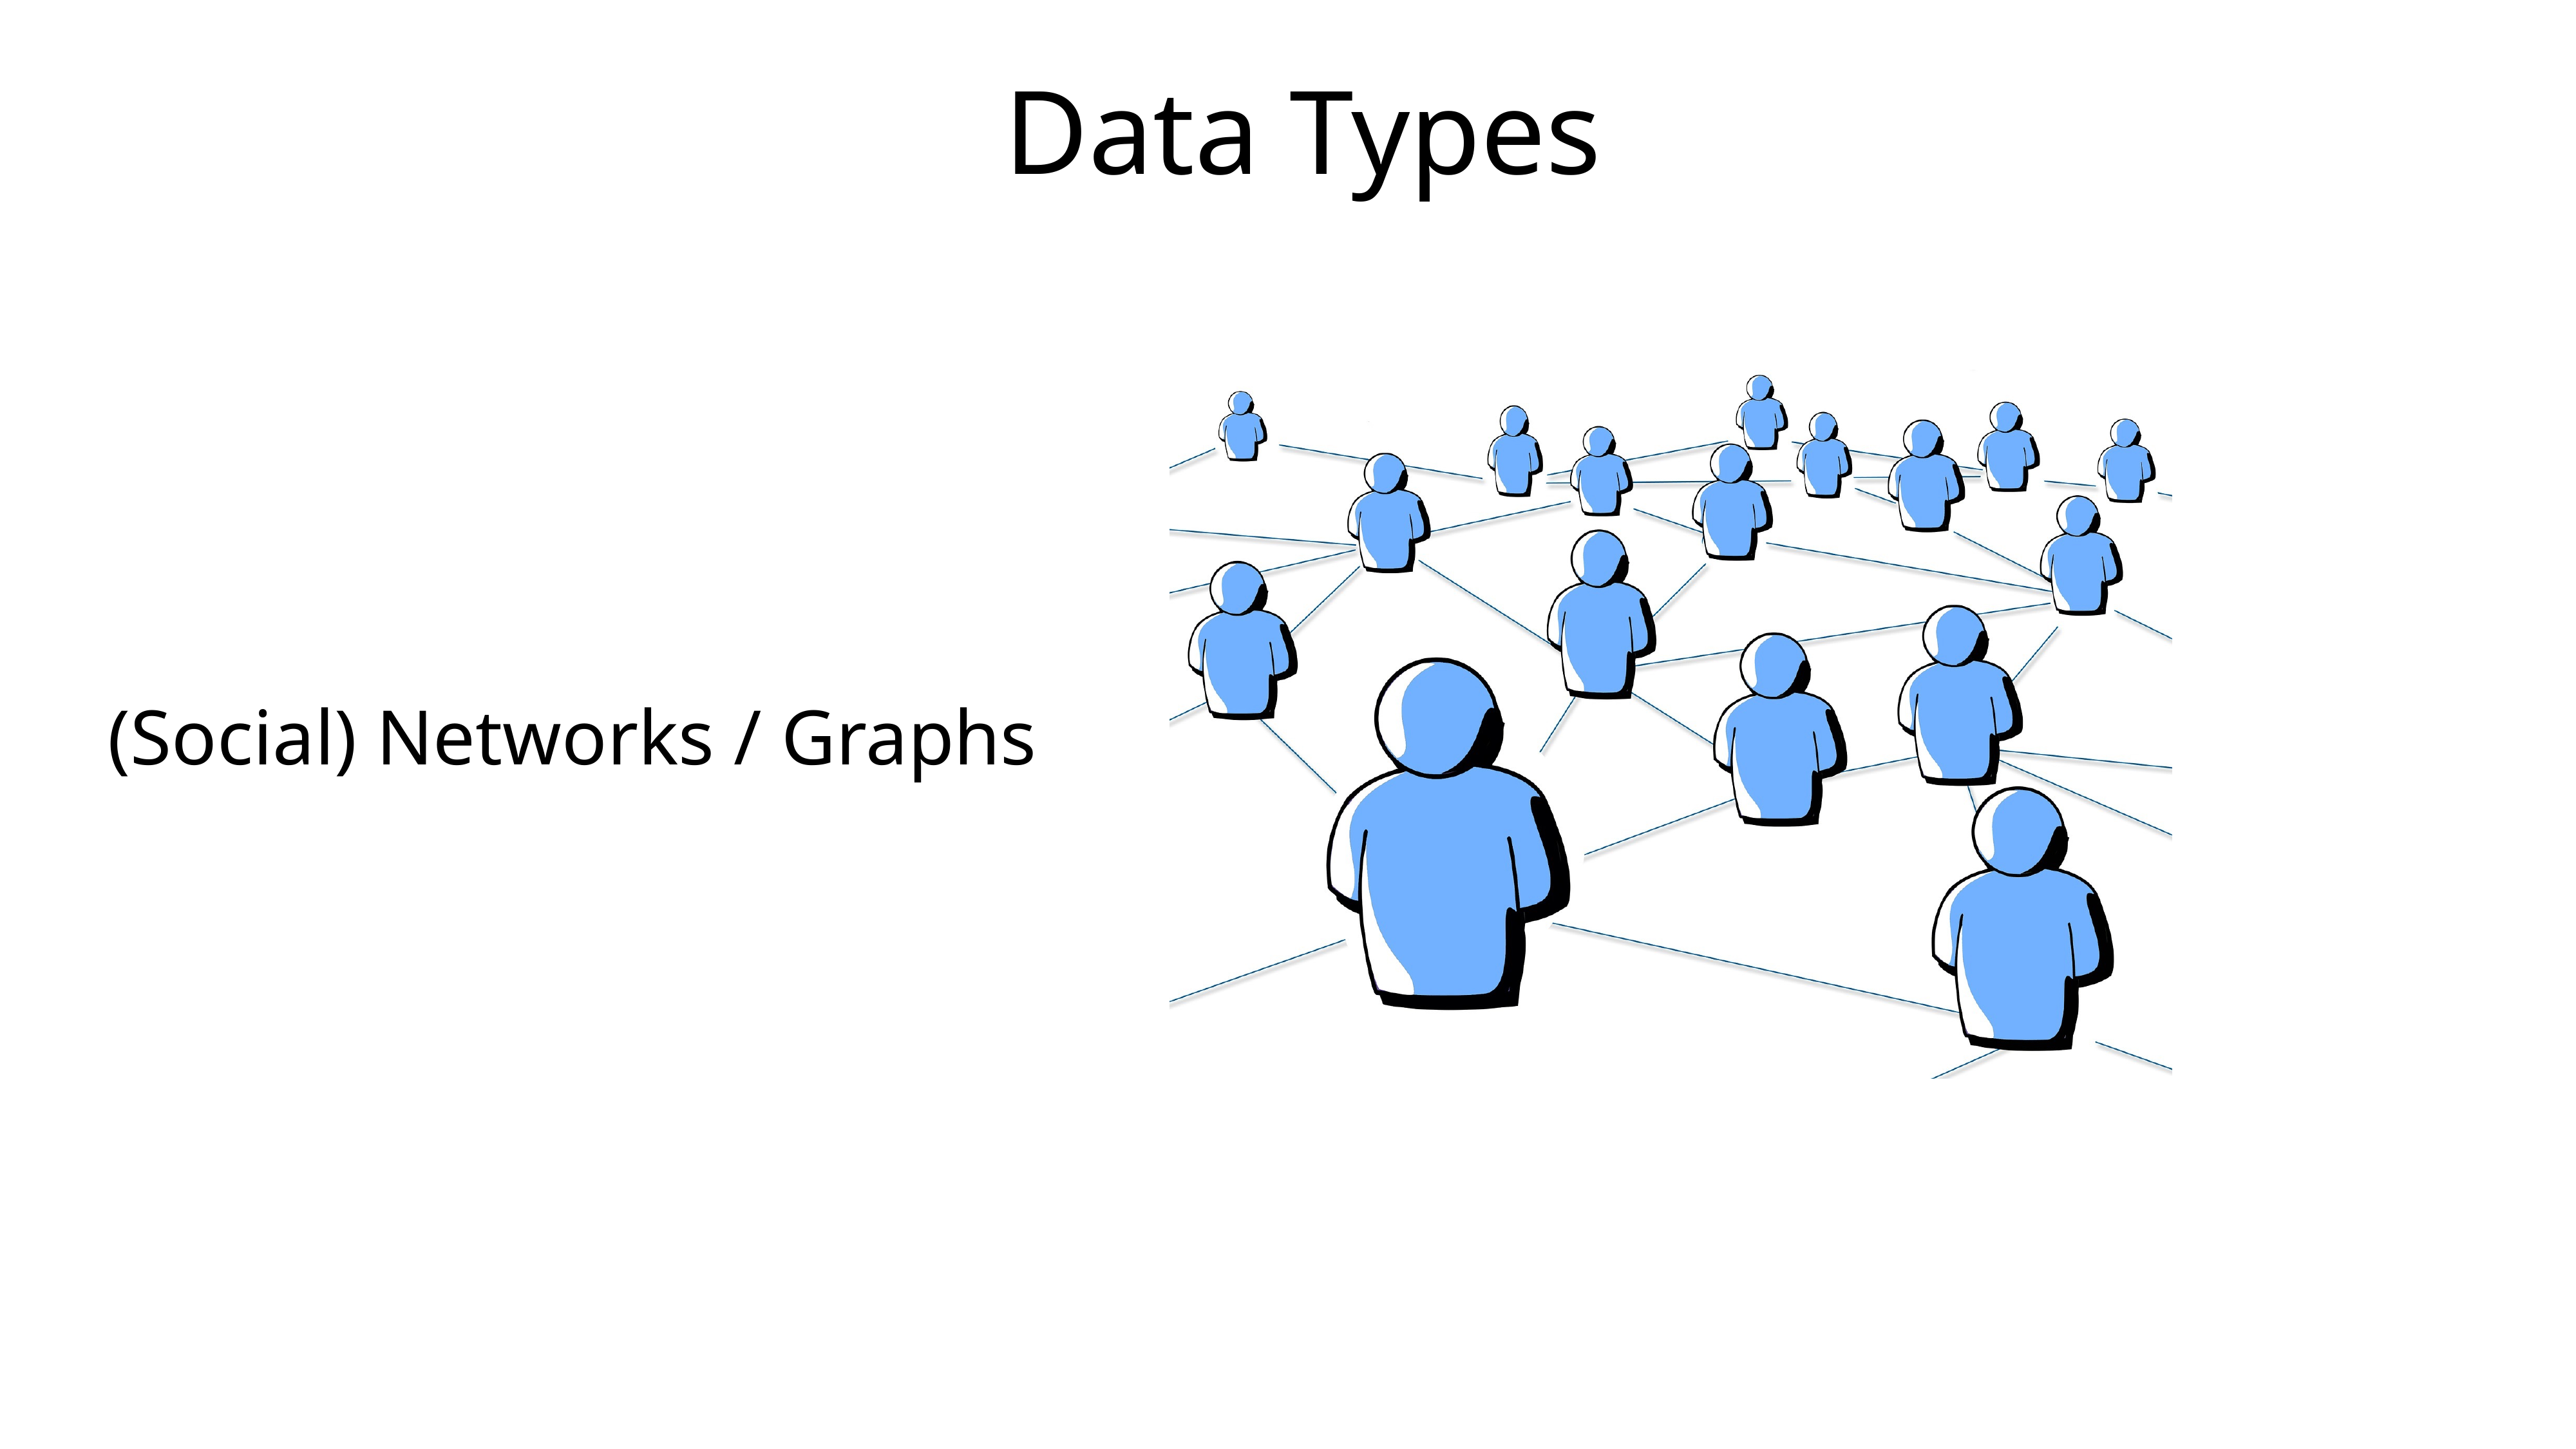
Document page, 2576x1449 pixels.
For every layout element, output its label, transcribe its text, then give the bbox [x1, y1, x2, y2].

picture [1169, 370, 2172, 1079]
text_box (Social) Networks / Graphs [95, 681, 1050, 999]
title Data Types [433, 6, 2174, 249]
